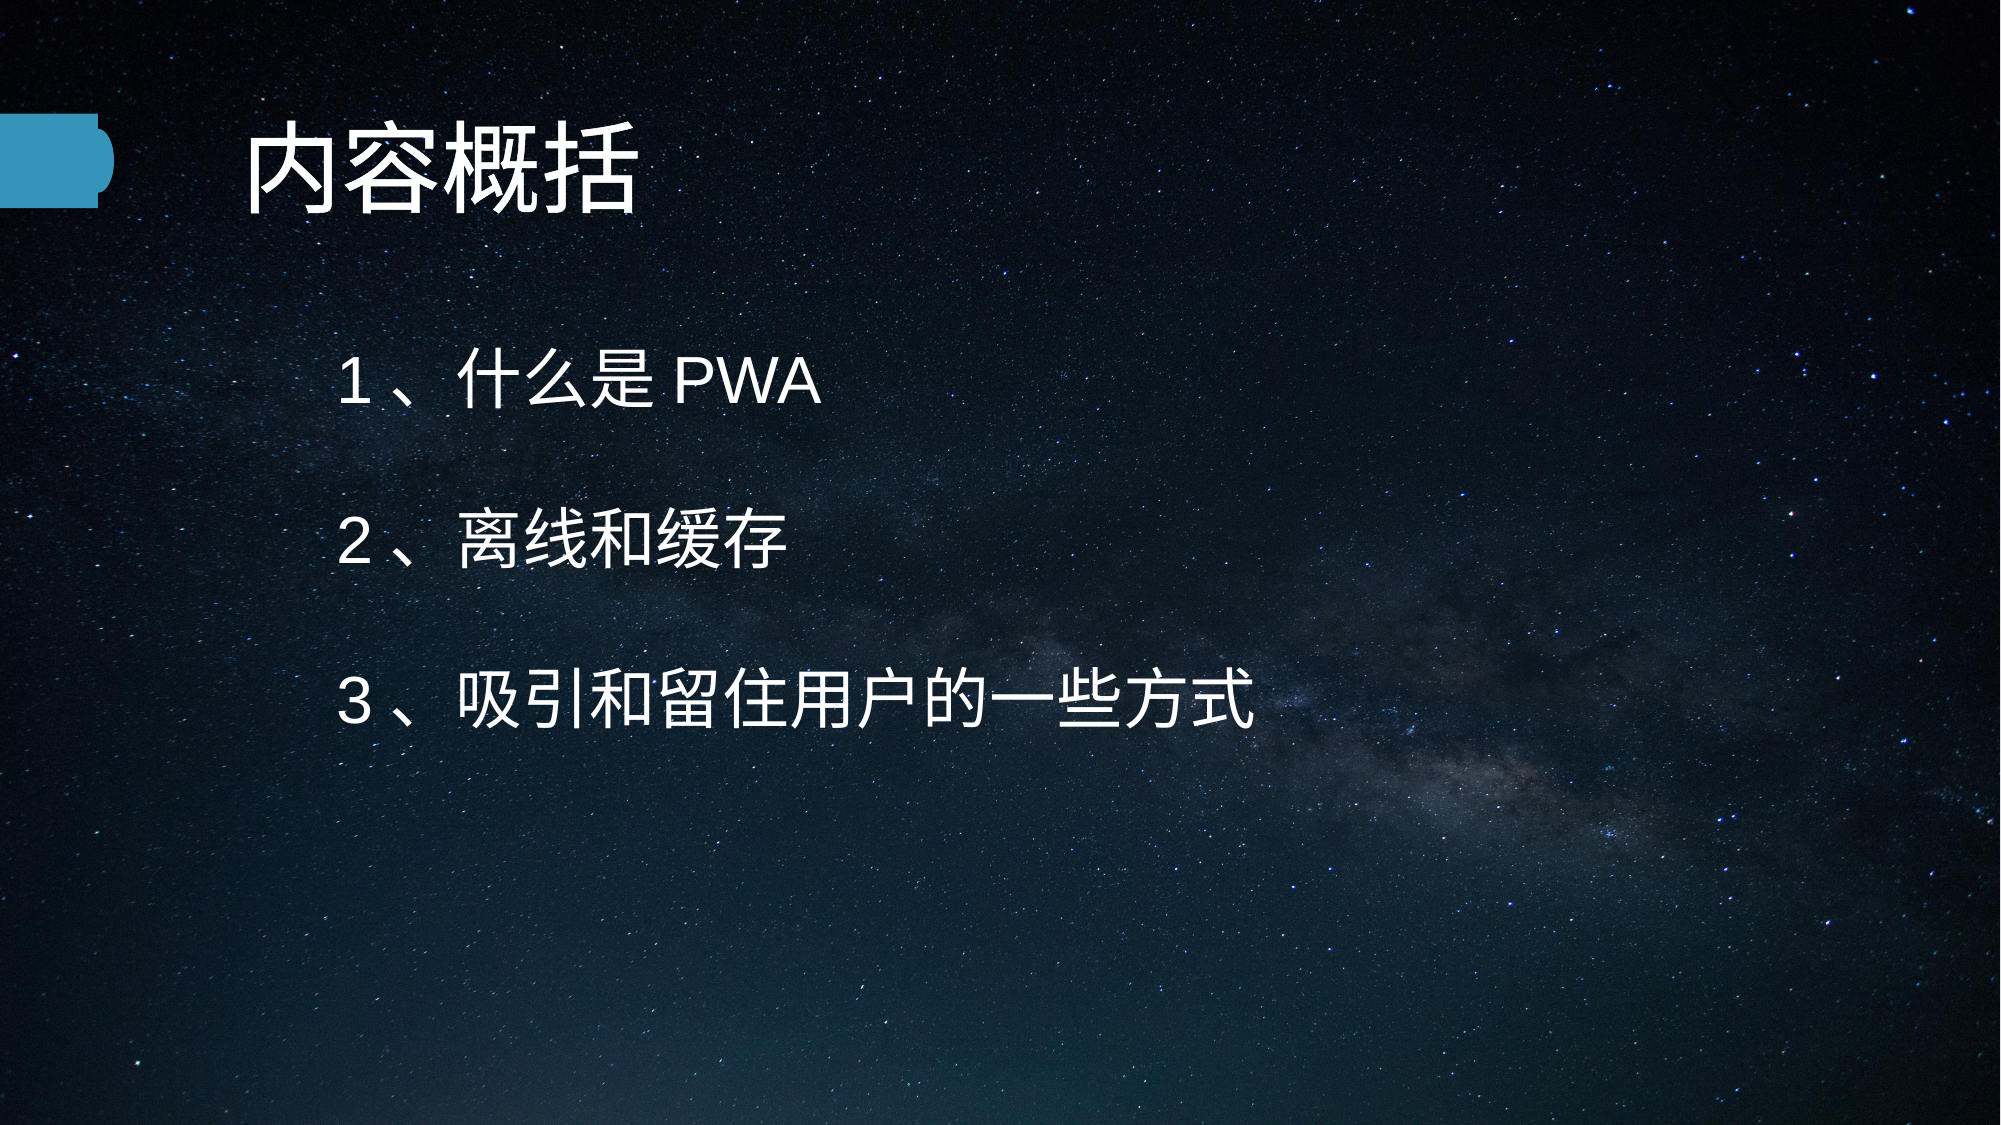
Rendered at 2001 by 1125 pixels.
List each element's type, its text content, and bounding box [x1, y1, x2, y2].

text_box 内容概括 [226, 97, 852, 233]
picture [0, 0, 2001, 1125]
text_box 1、什么是PWA 2、离线和缓存 3、吸引和留住用户的一些方式 [321, 329, 1874, 824]
